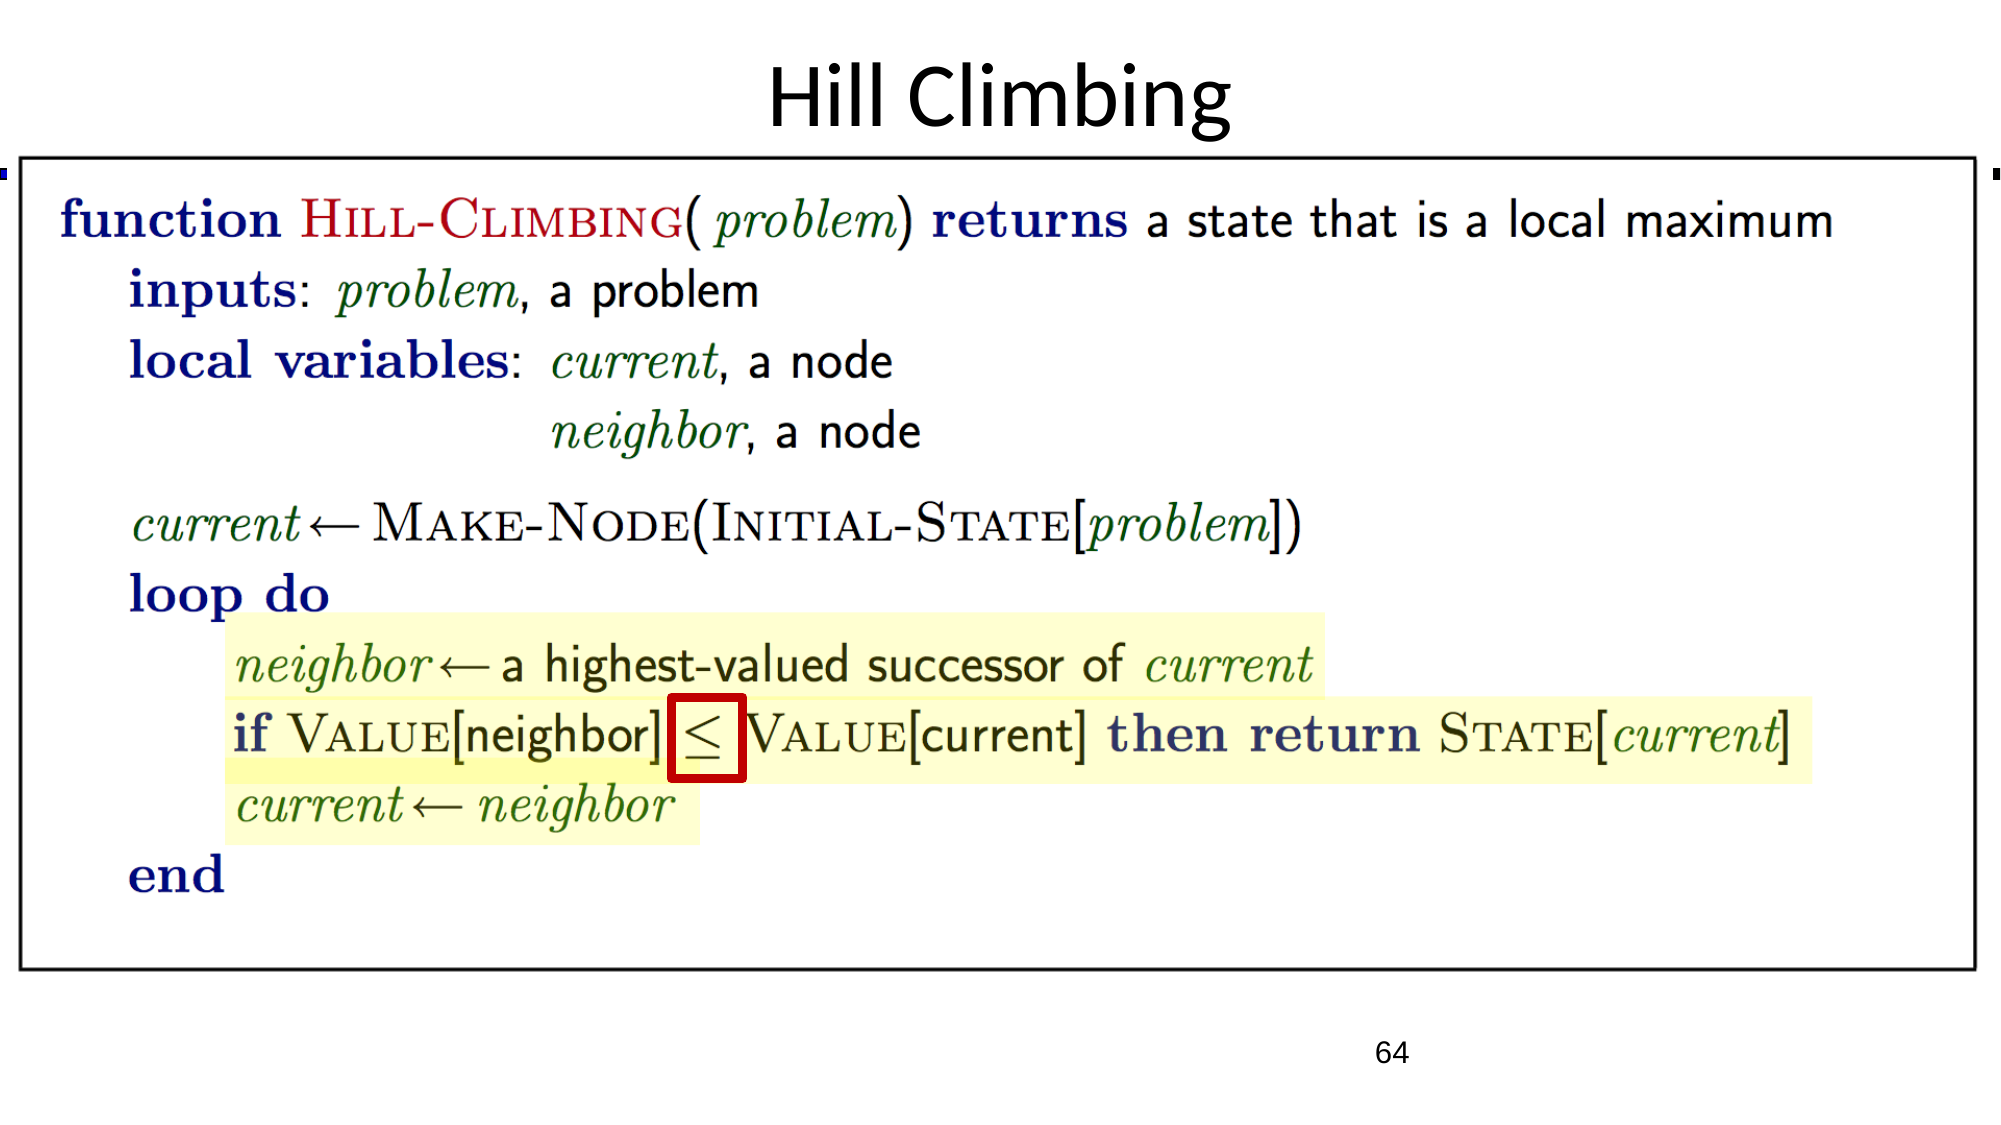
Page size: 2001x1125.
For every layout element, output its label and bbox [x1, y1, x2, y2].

picture [6, 143, 1993, 982]
title [0, 0, 2000, 184]
slide_number [1074, 1024, 1426, 1103]
